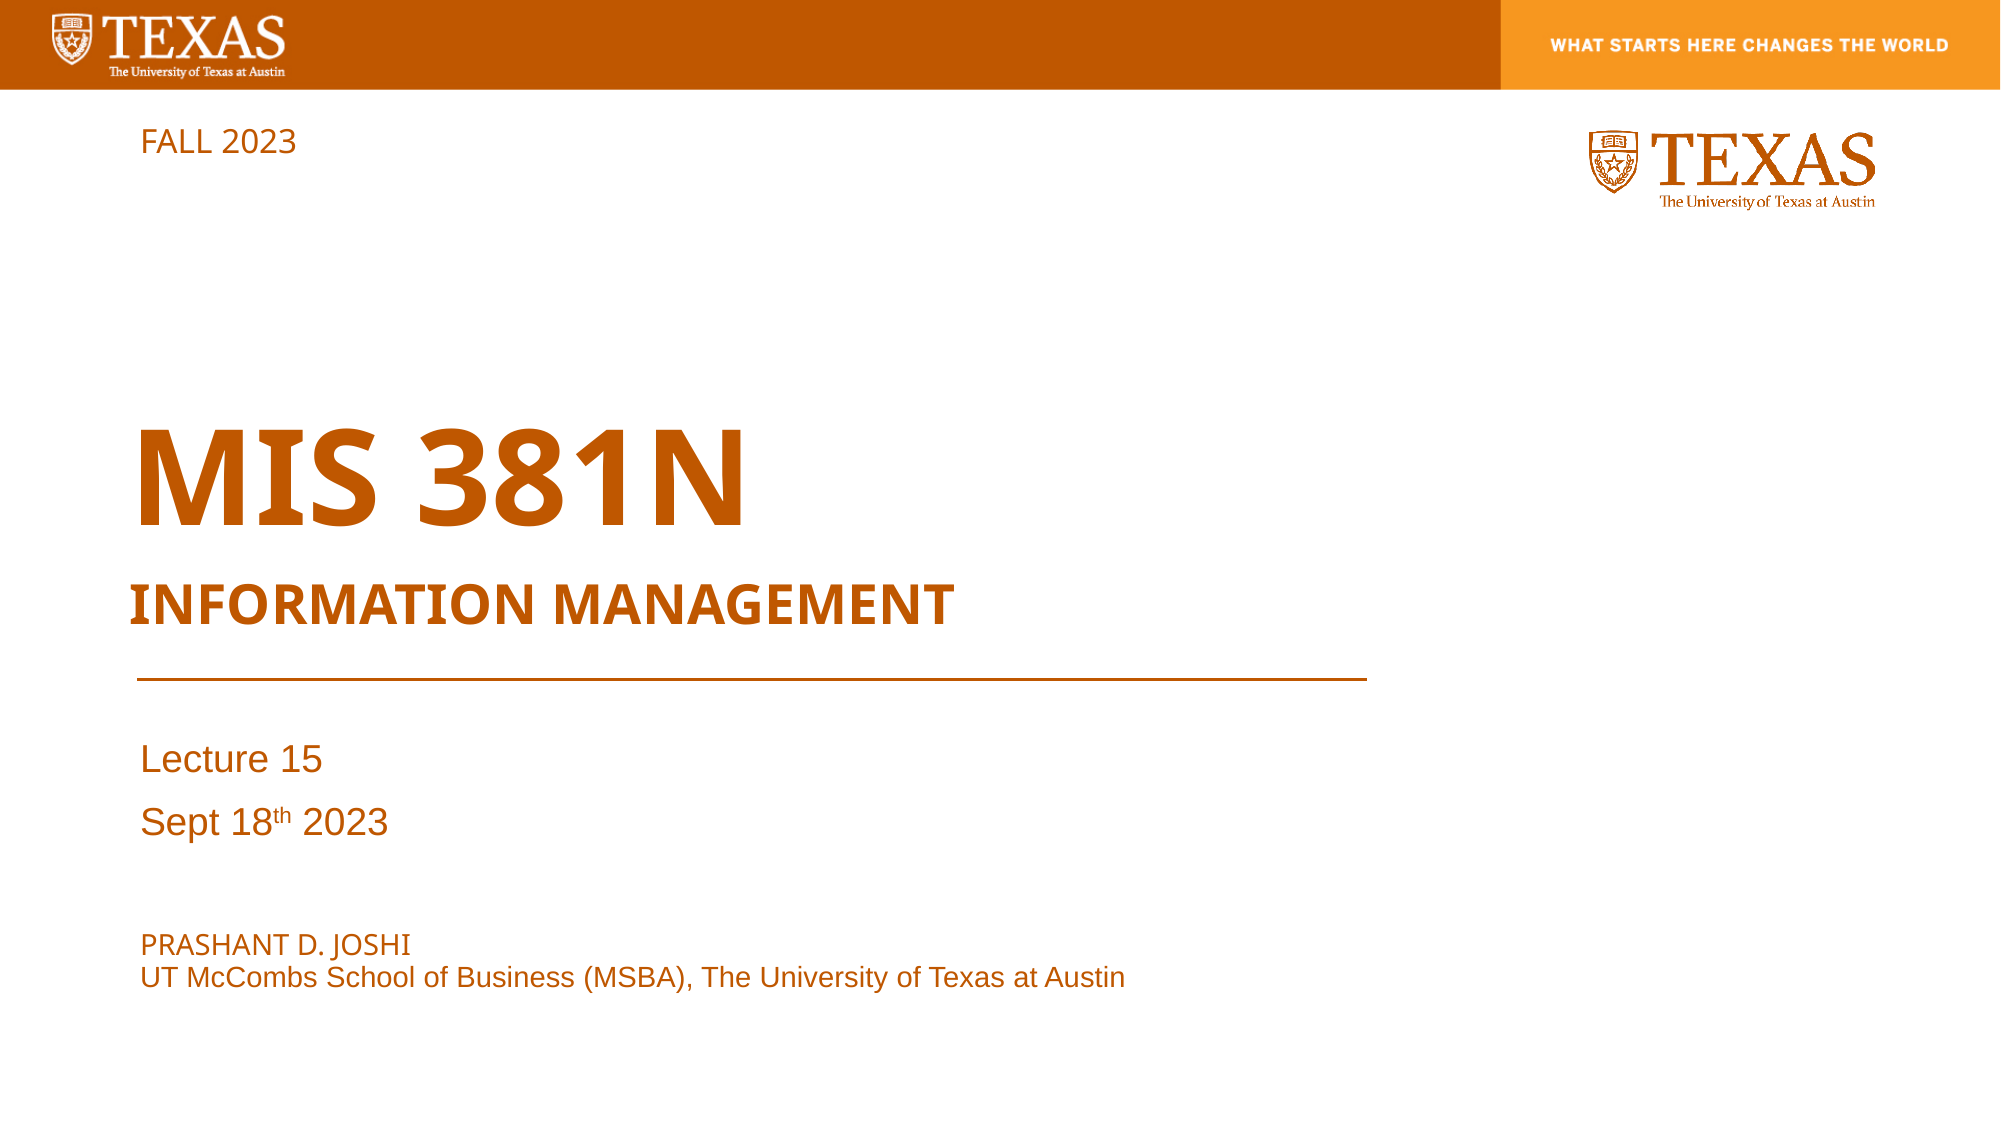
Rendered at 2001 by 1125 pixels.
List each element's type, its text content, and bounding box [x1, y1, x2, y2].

picture [0, 0, 2001, 1125]
text_box Lecture 15 Sept 18th 2023 [119, 729, 1845, 830]
text_box MIS 381N Information management [110, 262, 1900, 646]
text_box FALL 2023 [119, 99, 1521, 186]
text_box Prashant D. Joshi UT McCombs School of Business (MSBA), The University of Texas at Austin [119, 900, 1845, 1000]
